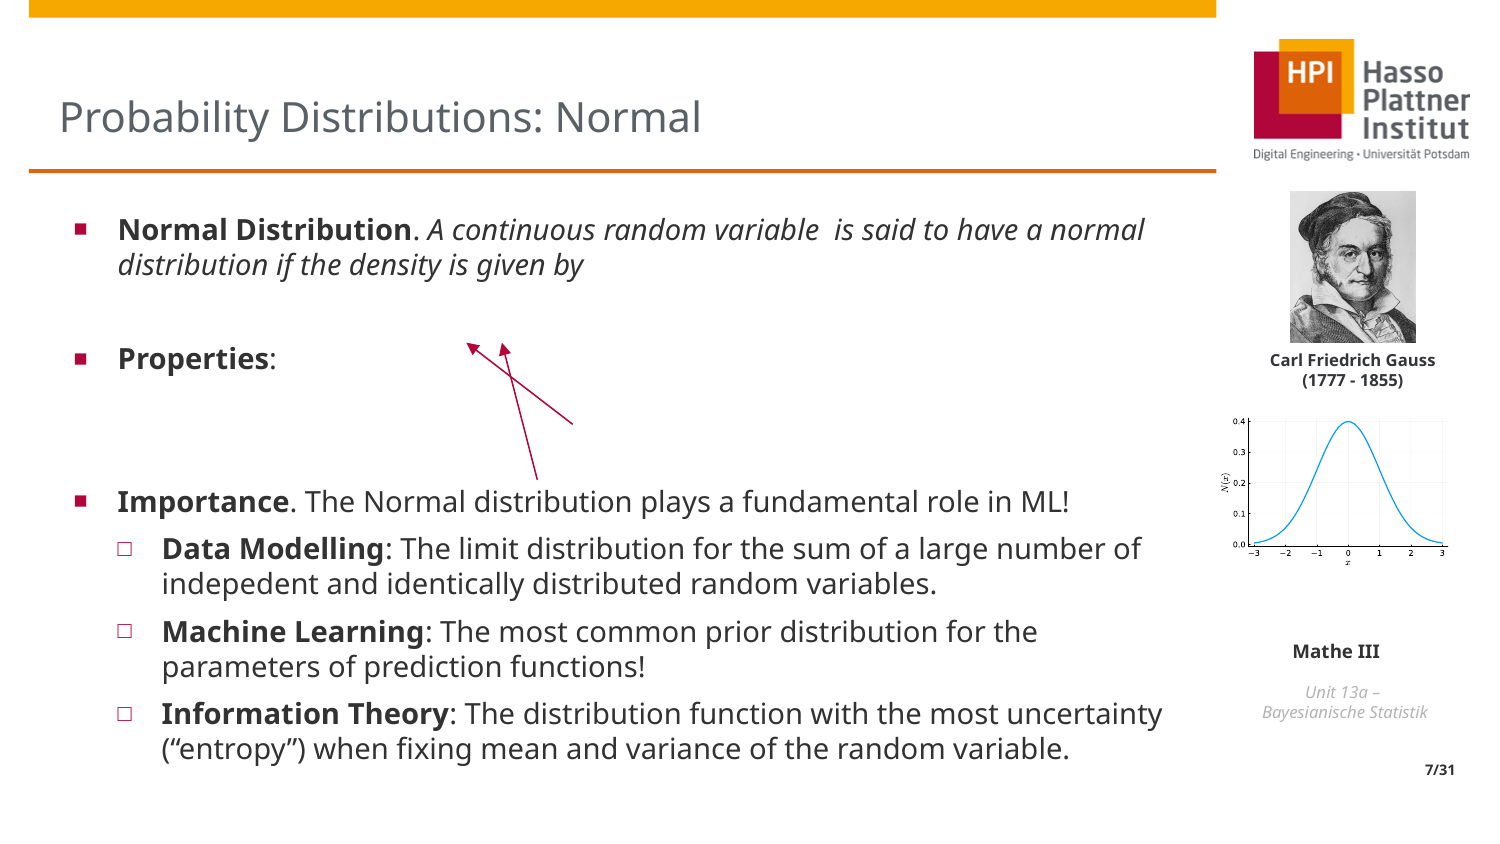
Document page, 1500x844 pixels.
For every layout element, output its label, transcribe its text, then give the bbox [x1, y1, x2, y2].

text_box Carl Friedrich Gauss (1777 - 1855) [1228, 342, 1477, 398]
picture [1254, 39, 1470, 161]
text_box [466, 342, 500, 425]
title Probability Distributions: Normal [58, 17, 1187, 170]
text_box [538, 342, 573, 425]
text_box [501, 342, 538, 480]
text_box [1220, 417, 1449, 566]
picture [1289, 190, 1417, 343]
